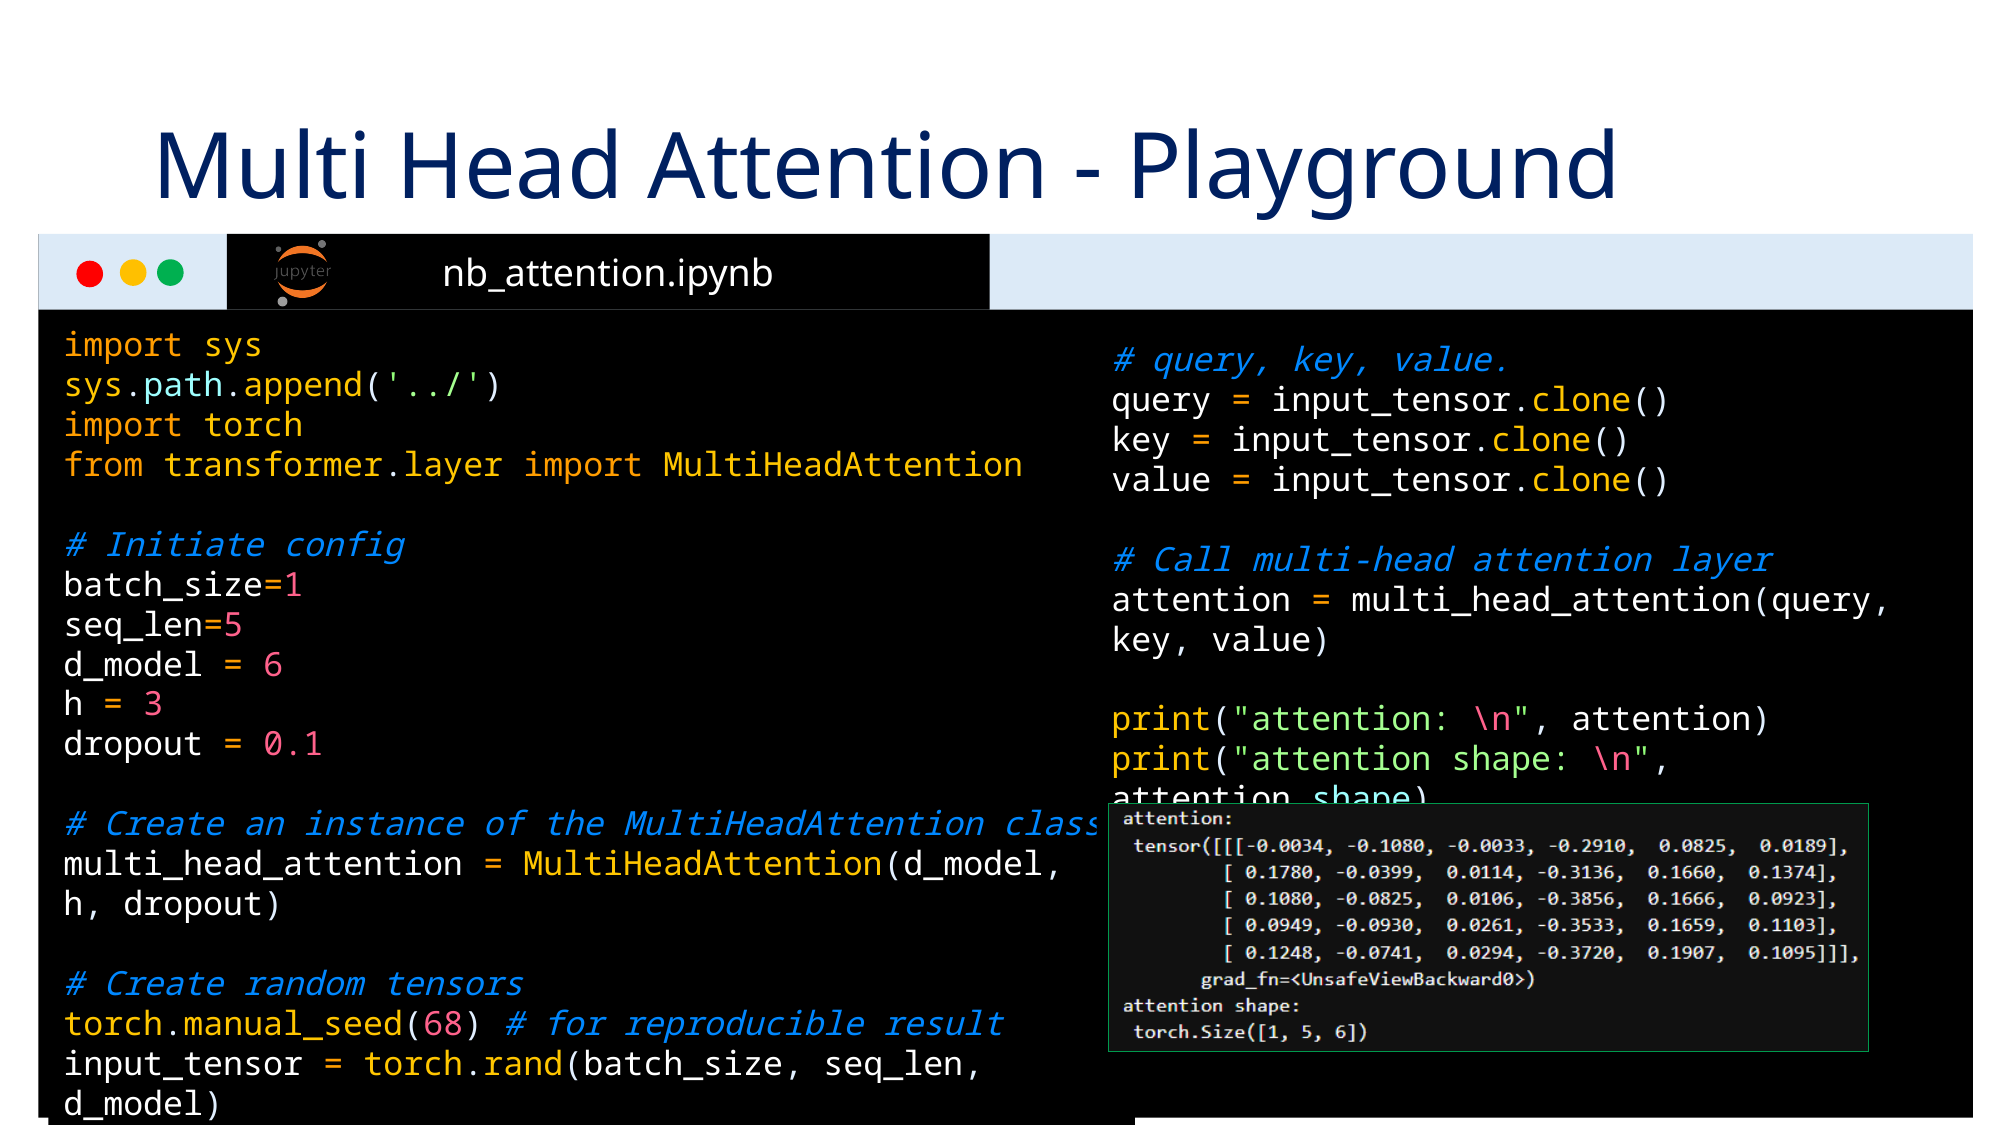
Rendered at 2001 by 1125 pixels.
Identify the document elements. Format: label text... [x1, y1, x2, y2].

picture [273, 239, 333, 308]
text_box [991, 232, 1974, 311]
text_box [75, 258, 185, 288]
picture [1107, 803, 1869, 1052]
text_box [37, 311, 1974, 1119]
title Multi Head Attention - Playground [137, 59, 1952, 232]
text_box import sys sys.path.append('../') import torch from transformer.layer import MultiHeadAttention # Initiate config batch_size=1 seq_len=5 d_model = 6 h = 3 dropout = 0.1 # Create an instance of the MultiHeadAttention class multi_head_attention = MultiHeadAttention(d_model, h, dropout) # Create random tensors torch.manual_seed(68) # for reproducible result input_tensor = torch.rand(batch_size, seq_len, d_model) [48, 315, 1135, 1125]
text_box nb_attention.ipynb [225, 232, 991, 311]
text_box # query, key, value. query = input_tensor.clone() key = input_tensor.clone() value = input_tensor.clone() # Call multi-head attention layer attention = multi_head_attention(query, key, value) print("attention: \n", attention) print("attention shape: \n", attention.shape) [1096, 330, 1973, 865]
text_box [37, 232, 225, 311]
